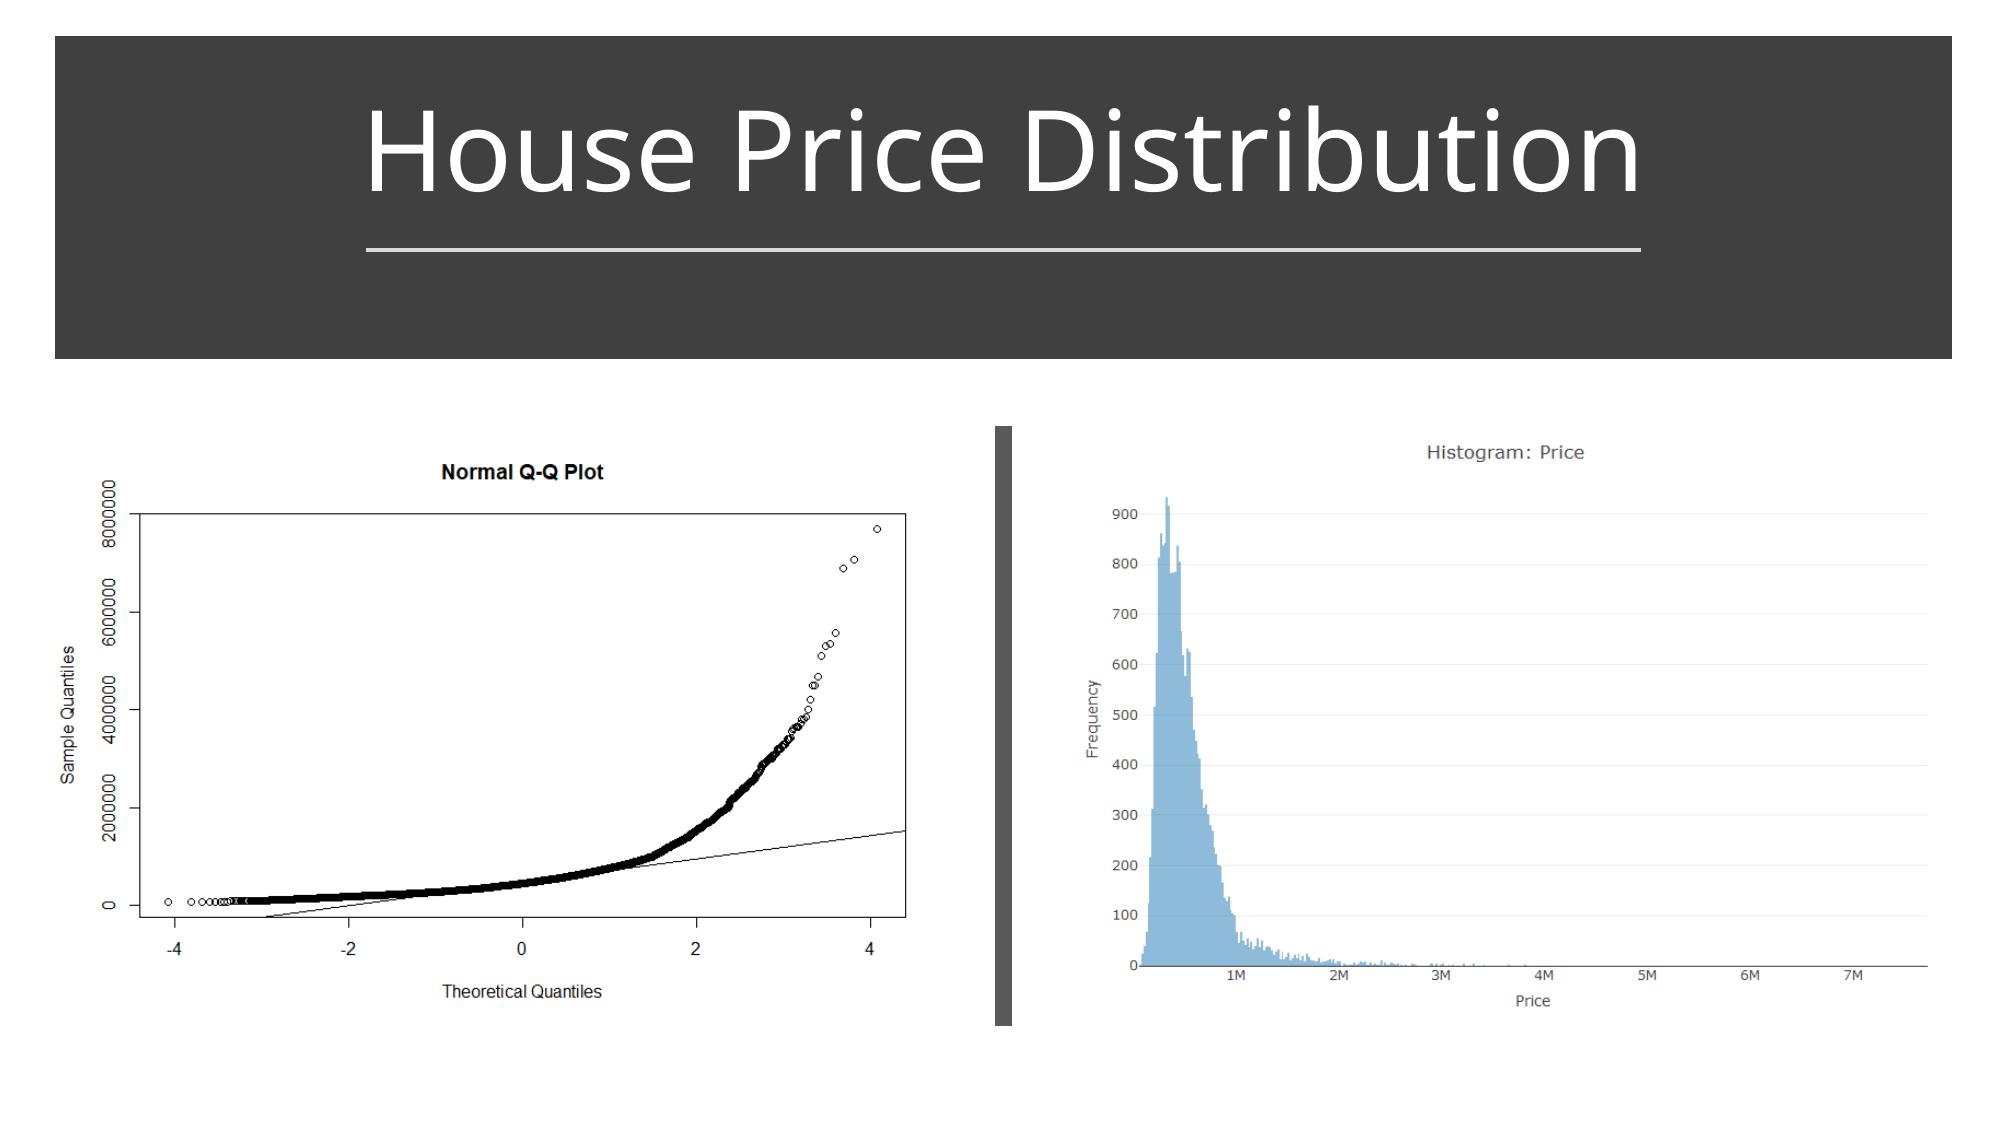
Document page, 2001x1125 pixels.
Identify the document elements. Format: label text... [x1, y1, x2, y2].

picture [54, 428, 950, 1024]
picture [1057, 428, 1953, 1024]
text_box [64, 45, 1942, 350]
title House Price Distribution [89, 71, 1917, 224]
